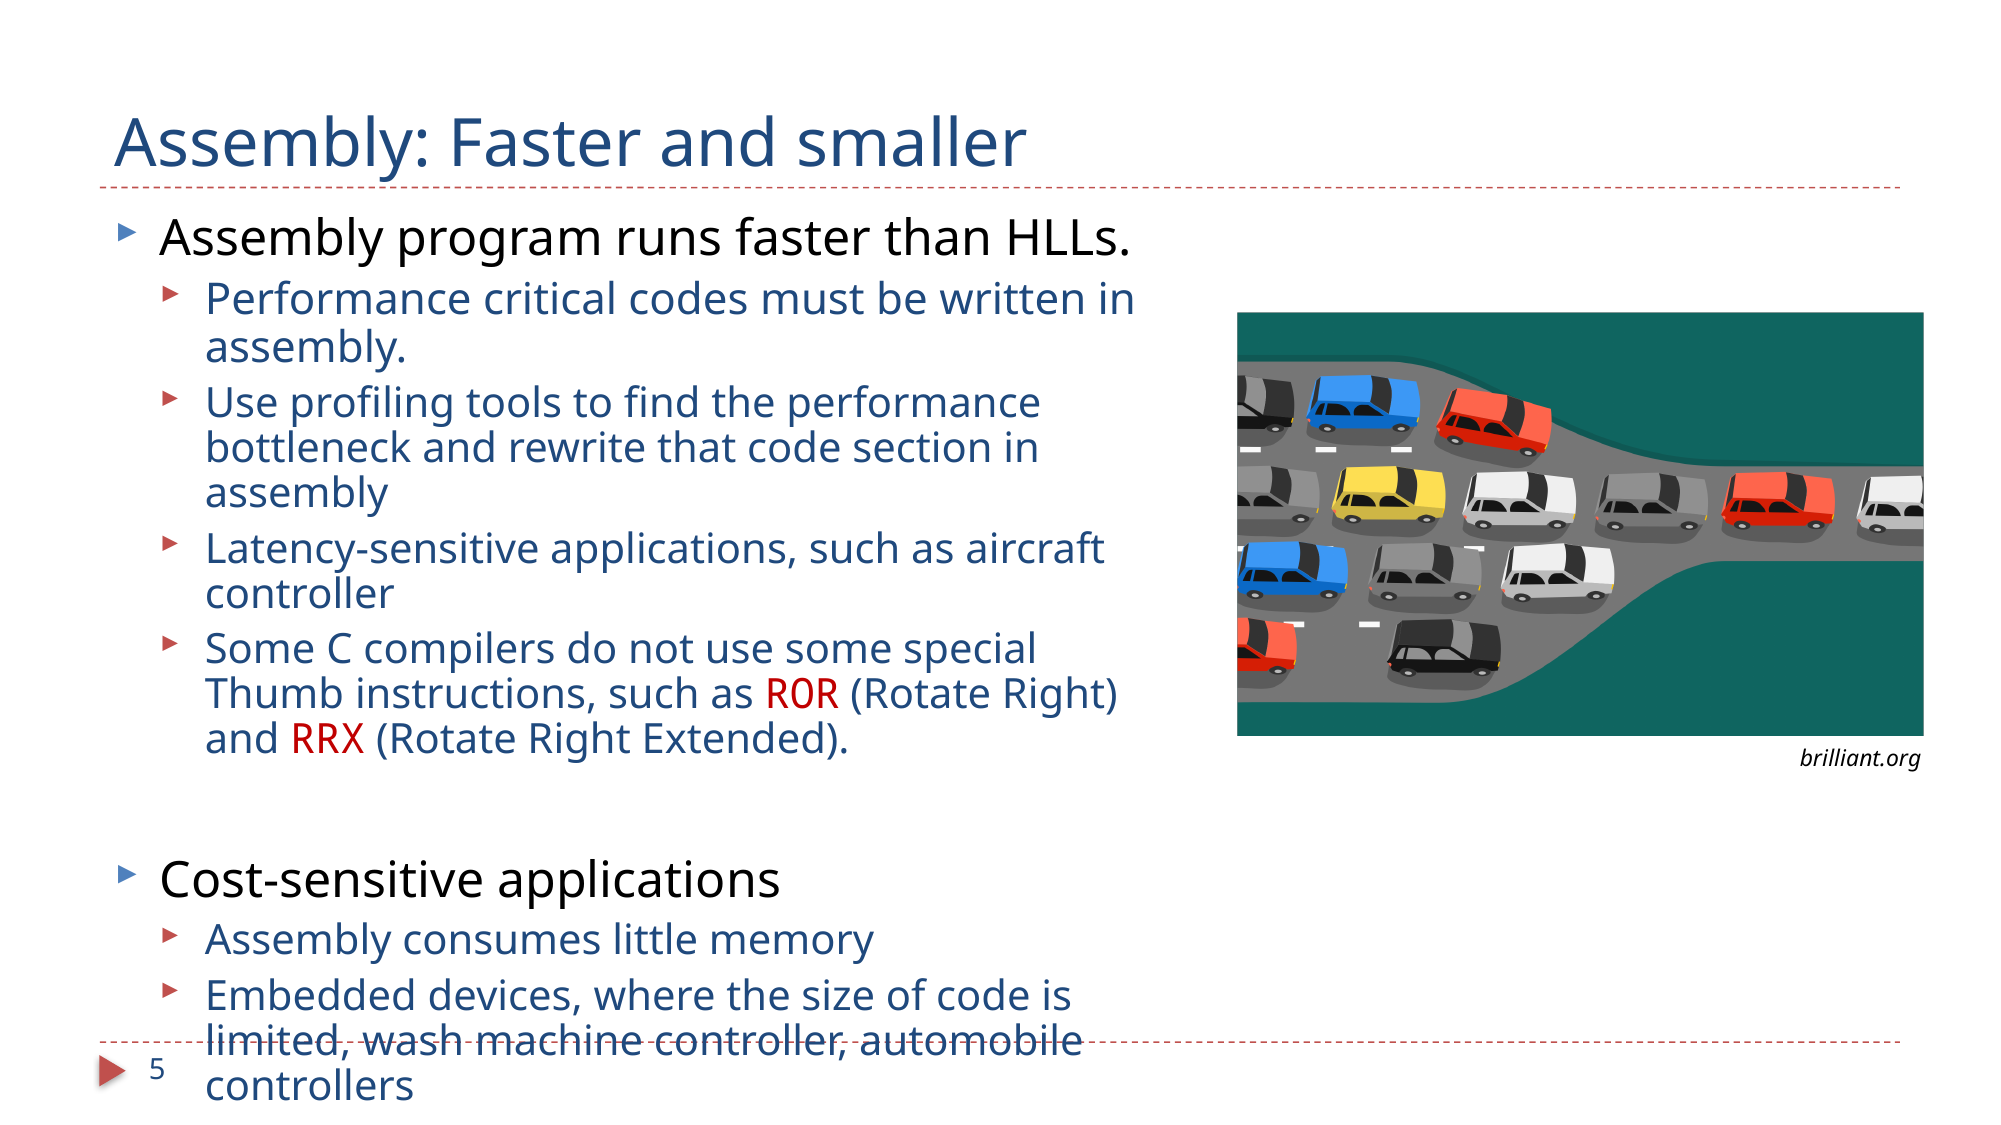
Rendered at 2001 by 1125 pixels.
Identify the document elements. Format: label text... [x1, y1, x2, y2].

picture [1237, 312, 1926, 737]
list Assembly program runs faster than HLLs. Performance critical codes must be written in assembly. Use profiling tools to find the performance bottleneck and rewrite that code section in assembly Latency-sensitive applications, such as aircraft controller Some C compilers do not use some special Thumb instructions, such as ROR (Rotate Right) and RRX (Rotate Right Extended). Cost-sensitive applications Assembly consumes little memory Embedded devices, where the size of code is limited, wash machine controller, automobile controllers [99, 205, 1188, 1043]
title Assembly: Faster and smaller [99, 24, 1900, 188]
slide_number 5 [133, 1042, 568, 1103]
text_box brilliant.org [1784, 736, 1937, 779]
